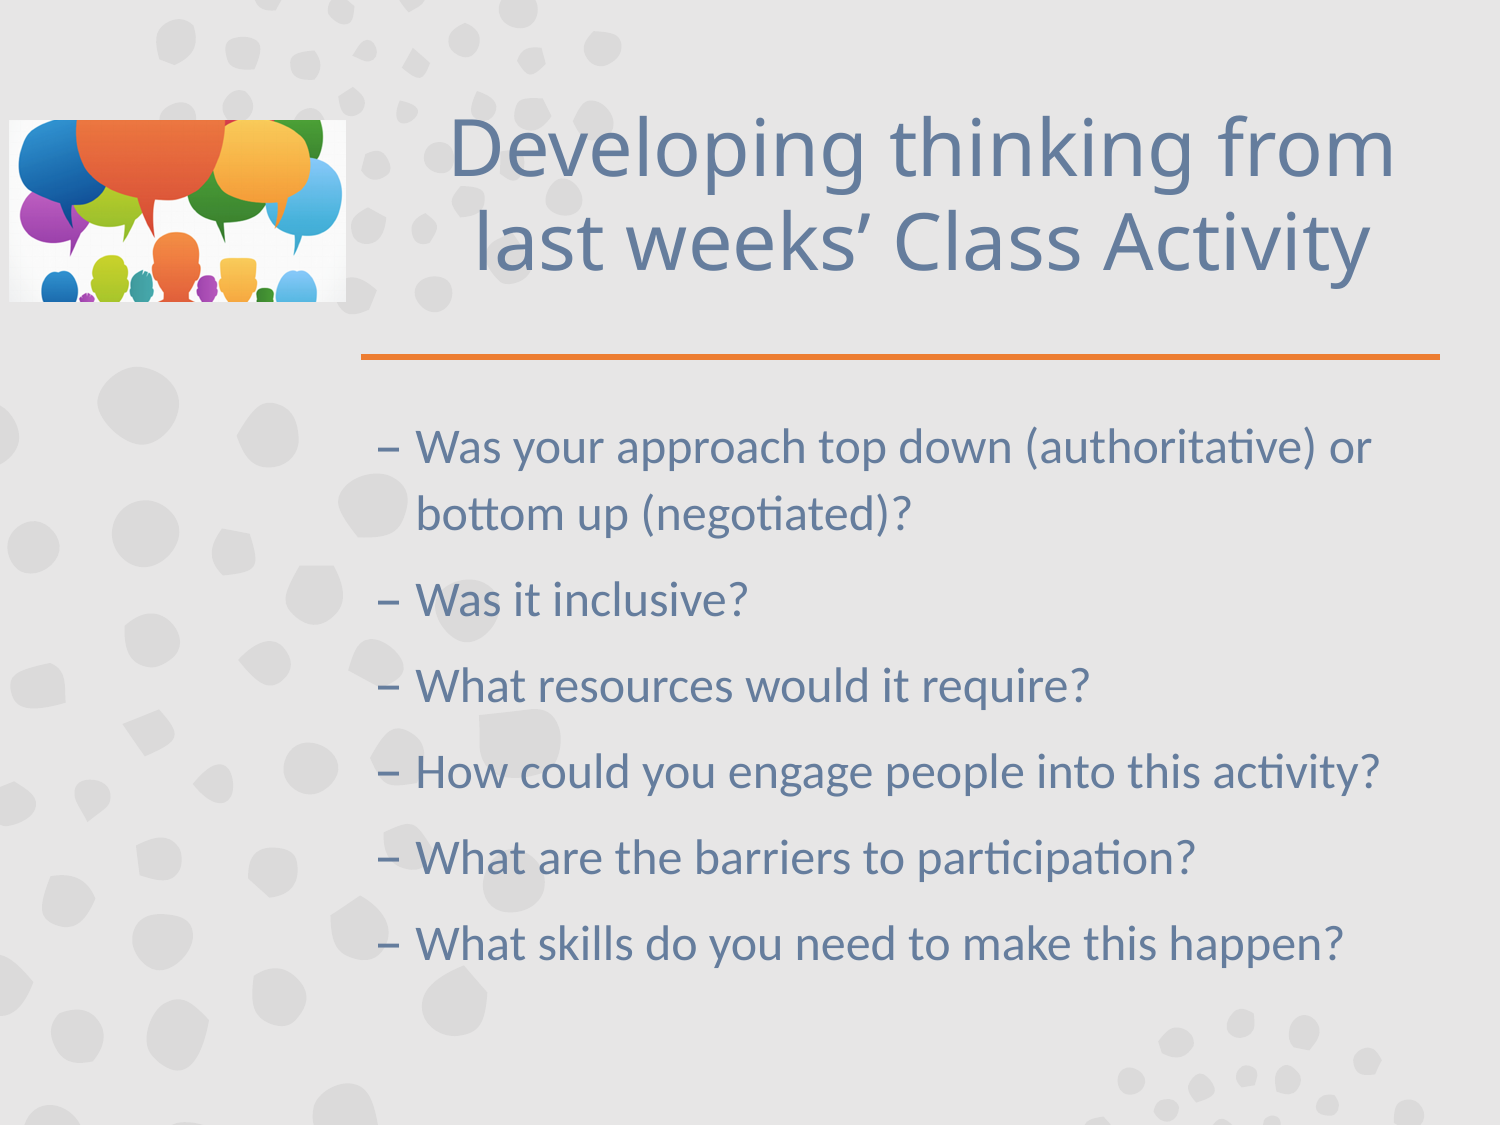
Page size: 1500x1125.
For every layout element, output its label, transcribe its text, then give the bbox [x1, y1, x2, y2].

title Developing thinking from last weeks’ Class Activity [375, 93, 1470, 350]
picture [9, 119, 346, 302]
list Was your approach top down (authoritative) or bottom up (negotiated)? Was it inclusive? What resources would it require? How could you engage people into this activity? What are the barriers to participation? What skills do you need to make this happen? [360, 399, 1440, 1087]
